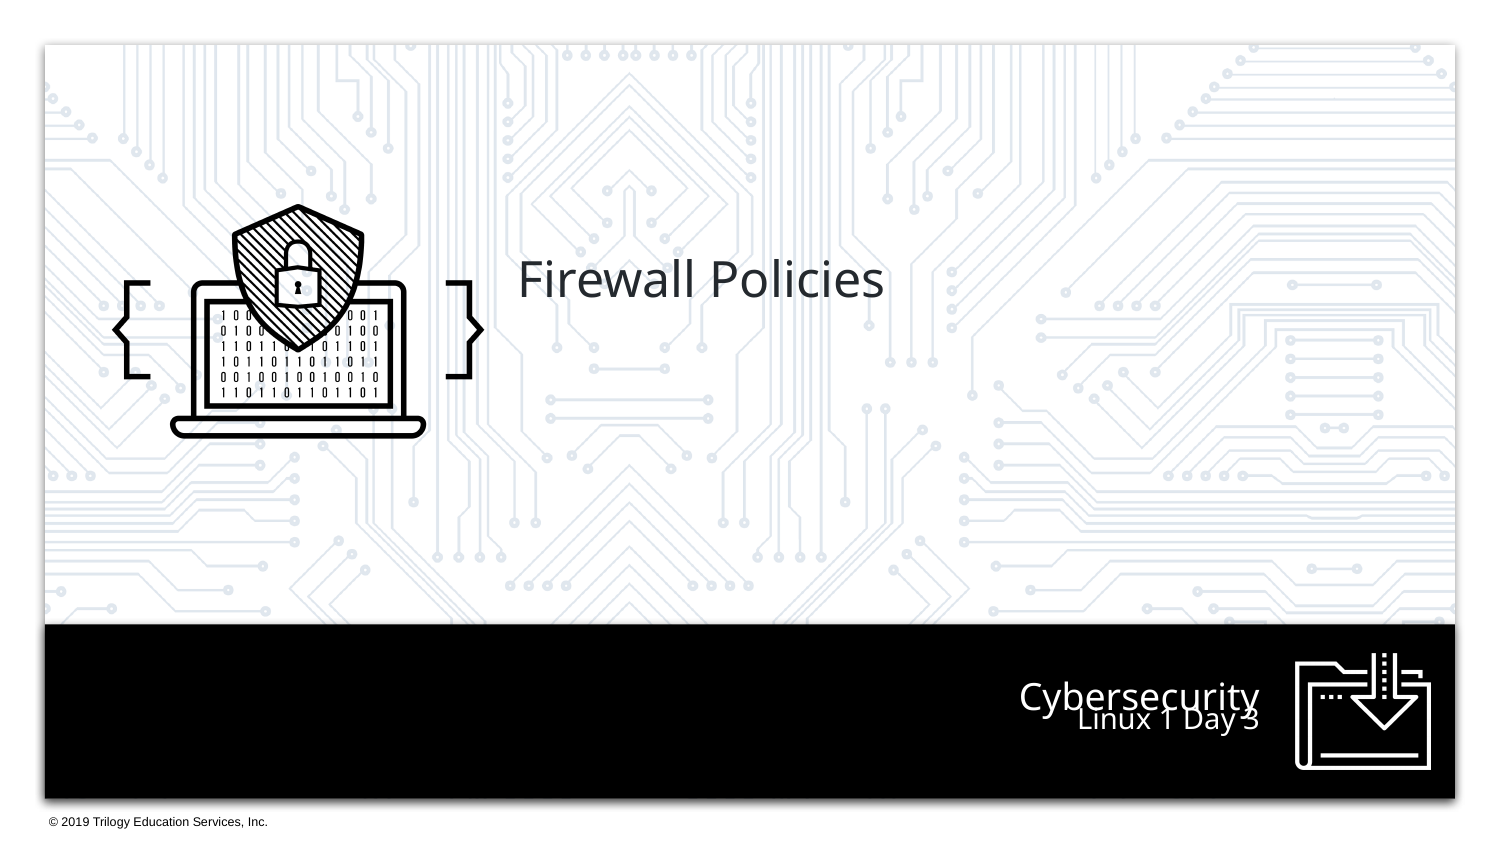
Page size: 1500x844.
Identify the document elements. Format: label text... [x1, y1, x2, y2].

picture [45, 45, 1455, 232]
title Linux 1 Day 3 [86, 708, 1456, 761]
picture [45, 438, 1455, 624]
title Firewall Policies [45, 232, 1455, 438]
picture [1295, 653, 1431, 708]
picture [1295, 761, 1431, 770]
